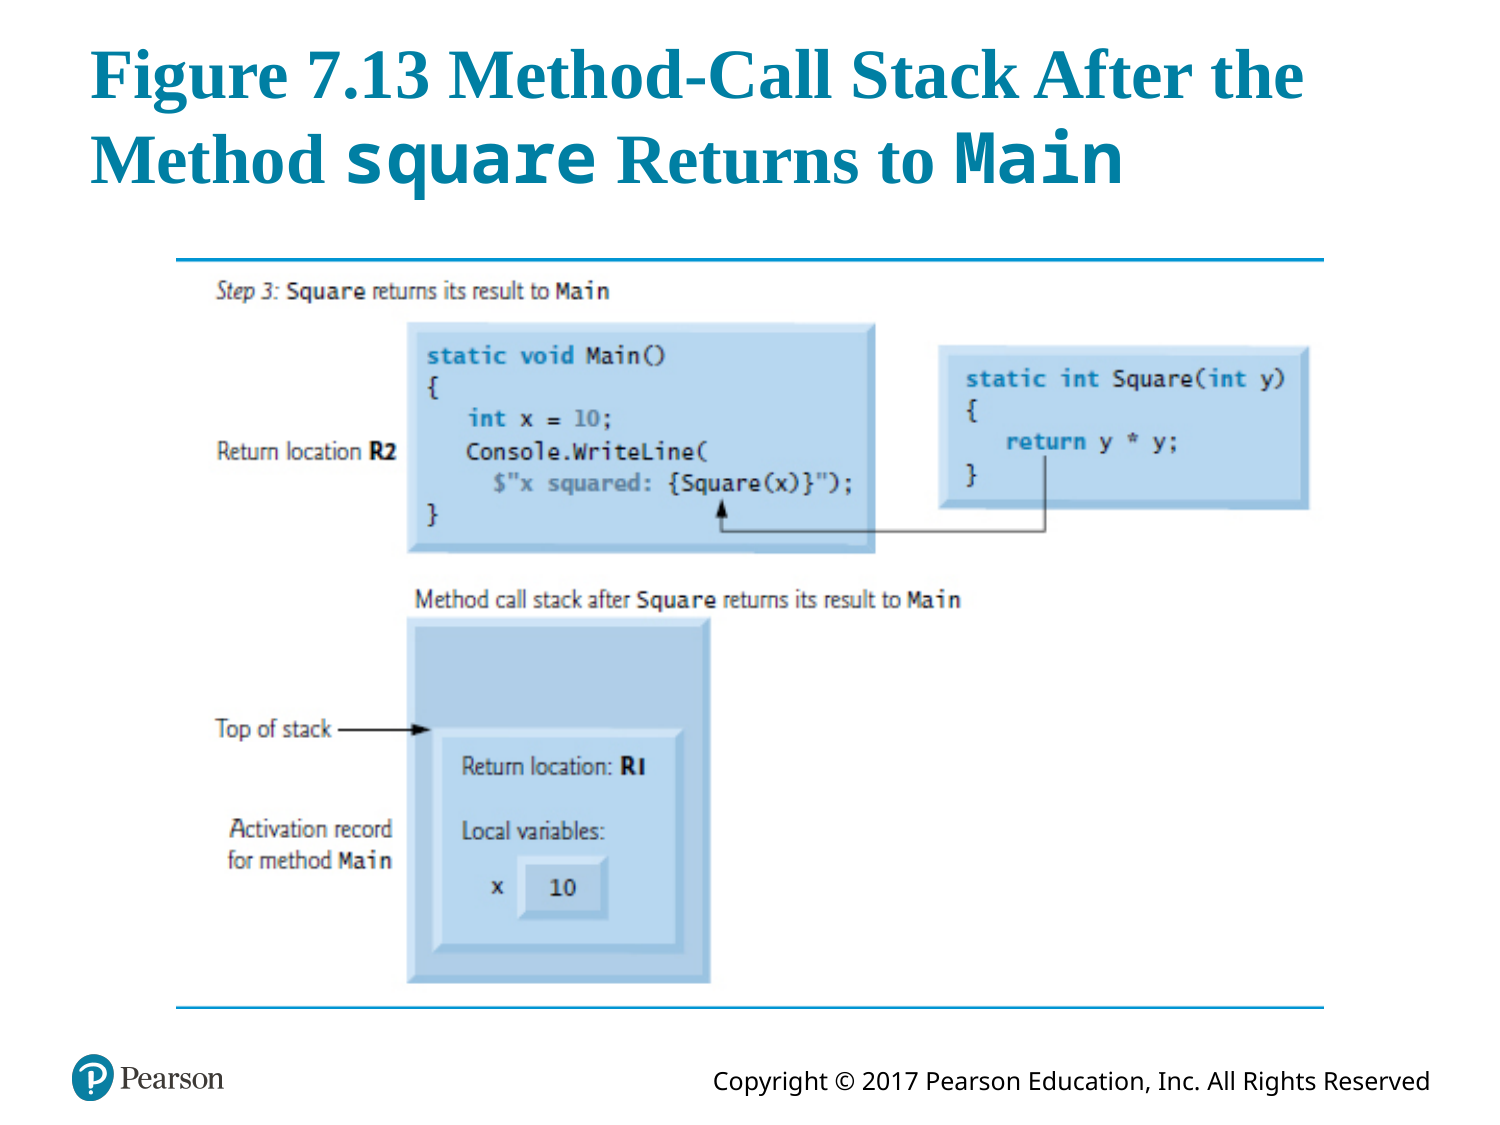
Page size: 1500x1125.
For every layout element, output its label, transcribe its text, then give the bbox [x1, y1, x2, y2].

picture [98, 1054, 224, 1101]
picture [72, 1054, 88, 1070]
title Figure 7.13 Method-Call Stack After the Method square Returns to Main [75, 37, 1425, 213]
picture [72, 1087, 83, 1101]
picture [175, 262, 1325, 1006]
picture [80, 1063, 106, 1088]
